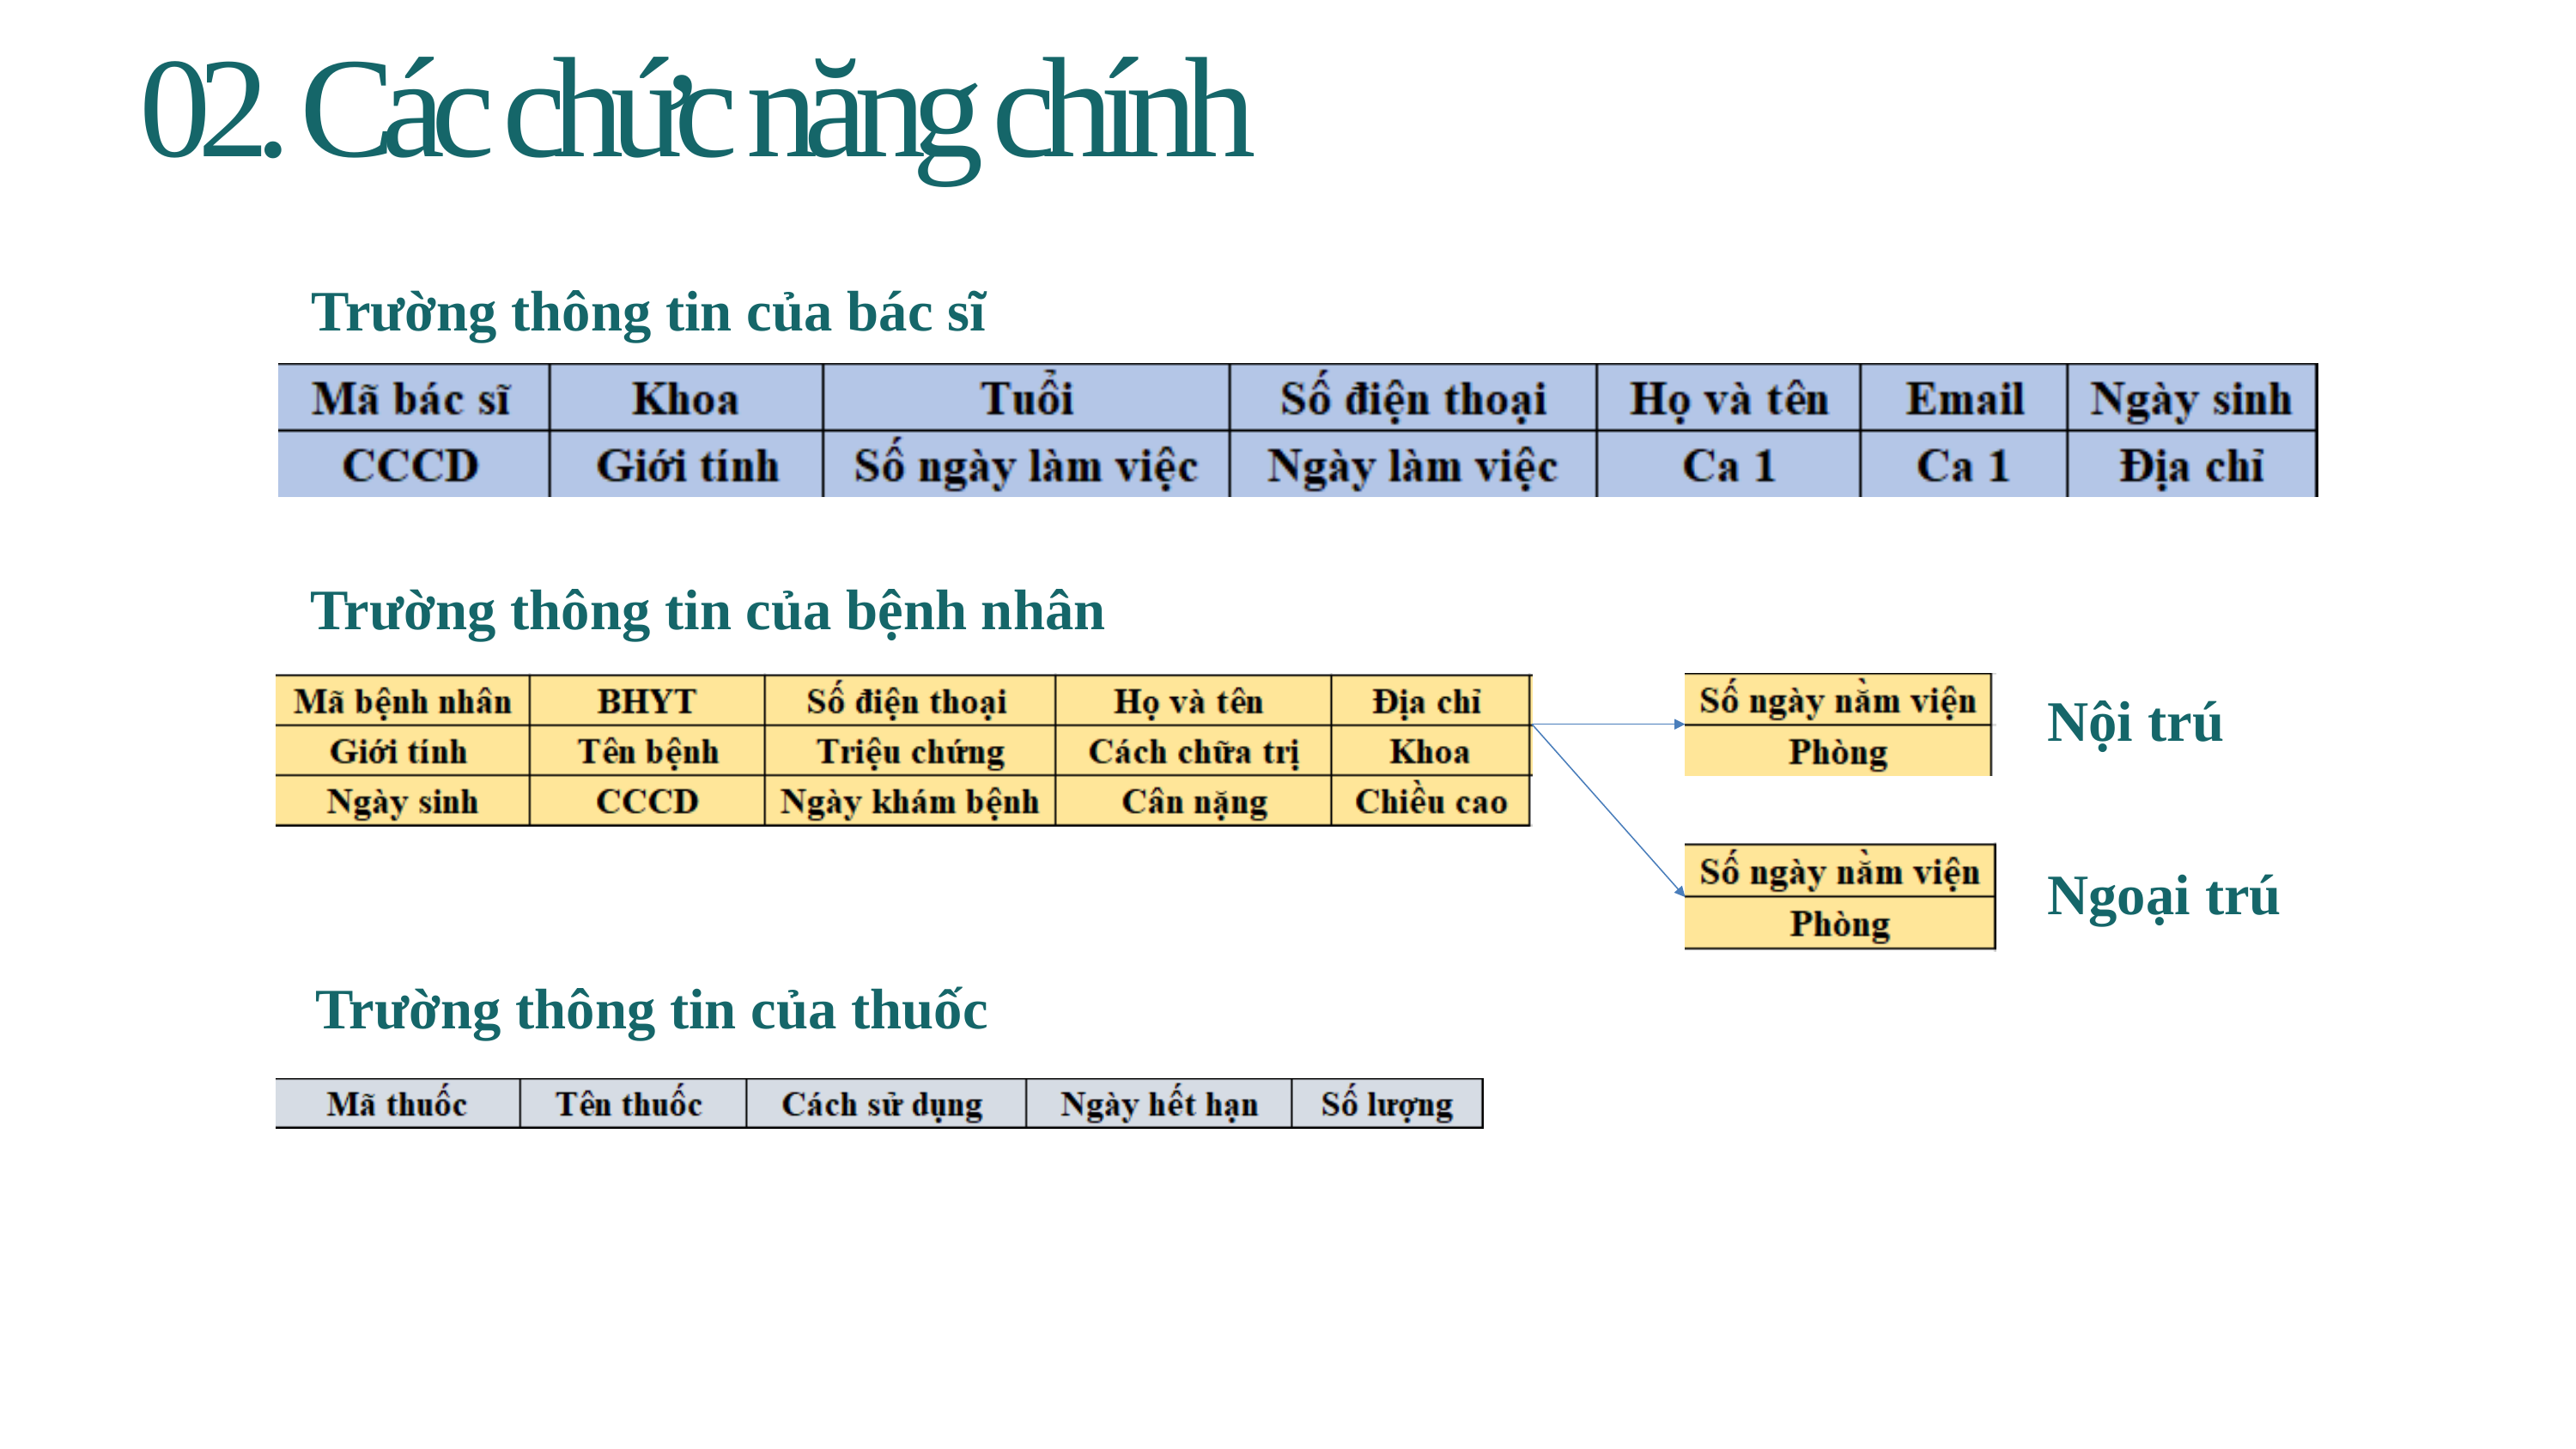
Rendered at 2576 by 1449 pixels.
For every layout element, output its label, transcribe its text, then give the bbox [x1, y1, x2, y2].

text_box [1531, 724, 1686, 898]
text_box 02. Các chức năng chính [139, 48, 1395, 186]
picture [1685, 672, 1997, 776]
text_box Trường thông tin của thuốc [315, 982, 1143, 1041]
text_box Nội trú [2047, 694, 2251, 753]
text_box Trường thông tin của bệnh nhân [310, 582, 1138, 641]
text_box Trường thông tin của bác sĩ [311, 284, 1073, 343]
picture [276, 1077, 1485, 1129]
picture [276, 672, 1533, 828]
text_box Ngoại trú [2047, 867, 2318, 926]
picture [1685, 841, 1997, 953]
picture [278, 363, 2319, 497]
